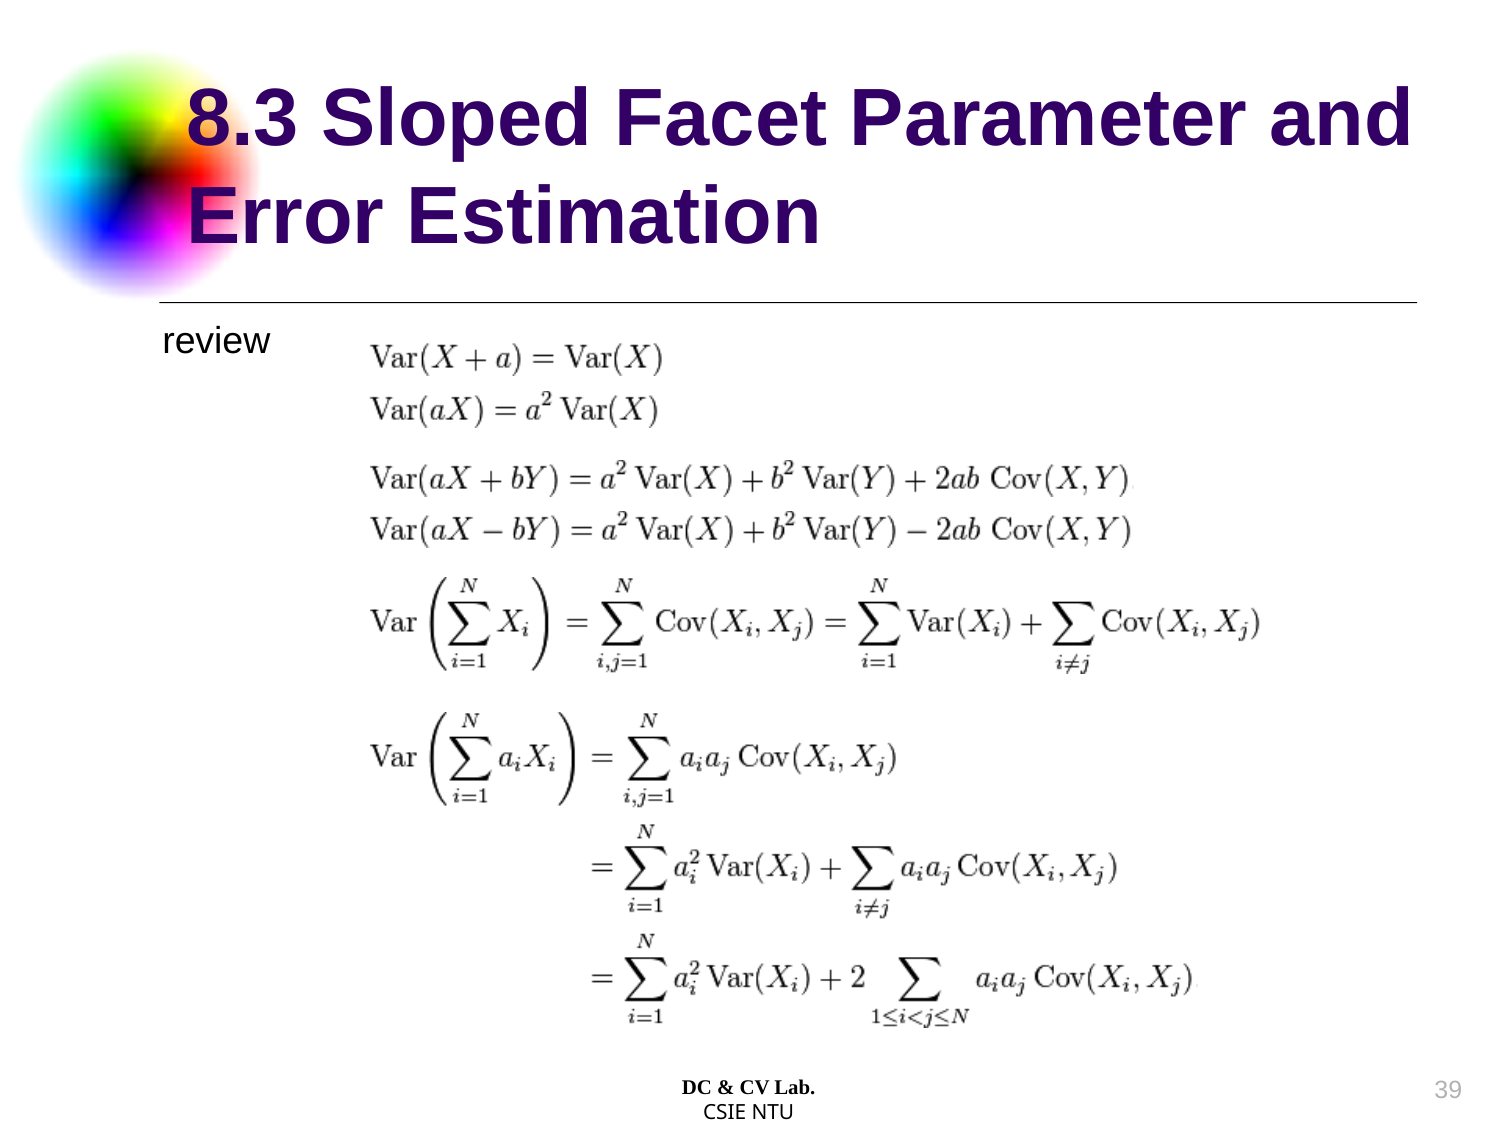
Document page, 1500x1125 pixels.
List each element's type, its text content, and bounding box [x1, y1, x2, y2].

picture [370, 459, 1134, 497]
slide_number 38 [1139, 1058, 1478, 1119]
picture [367, 391, 662, 429]
picture [0, 42, 272, 318]
picture [370, 576, 1264, 675]
picture [370, 712, 1198, 1029]
picture [364, 342, 665, 377]
text_box review [147, 308, 384, 369]
picture [370, 511, 1136, 548]
title 8.3 Sloped Facet Parameter and Error Estimation [171, 54, 1500, 268]
footer DC & CV Lab. CSIE NTU [511, 1066, 987, 1125]
